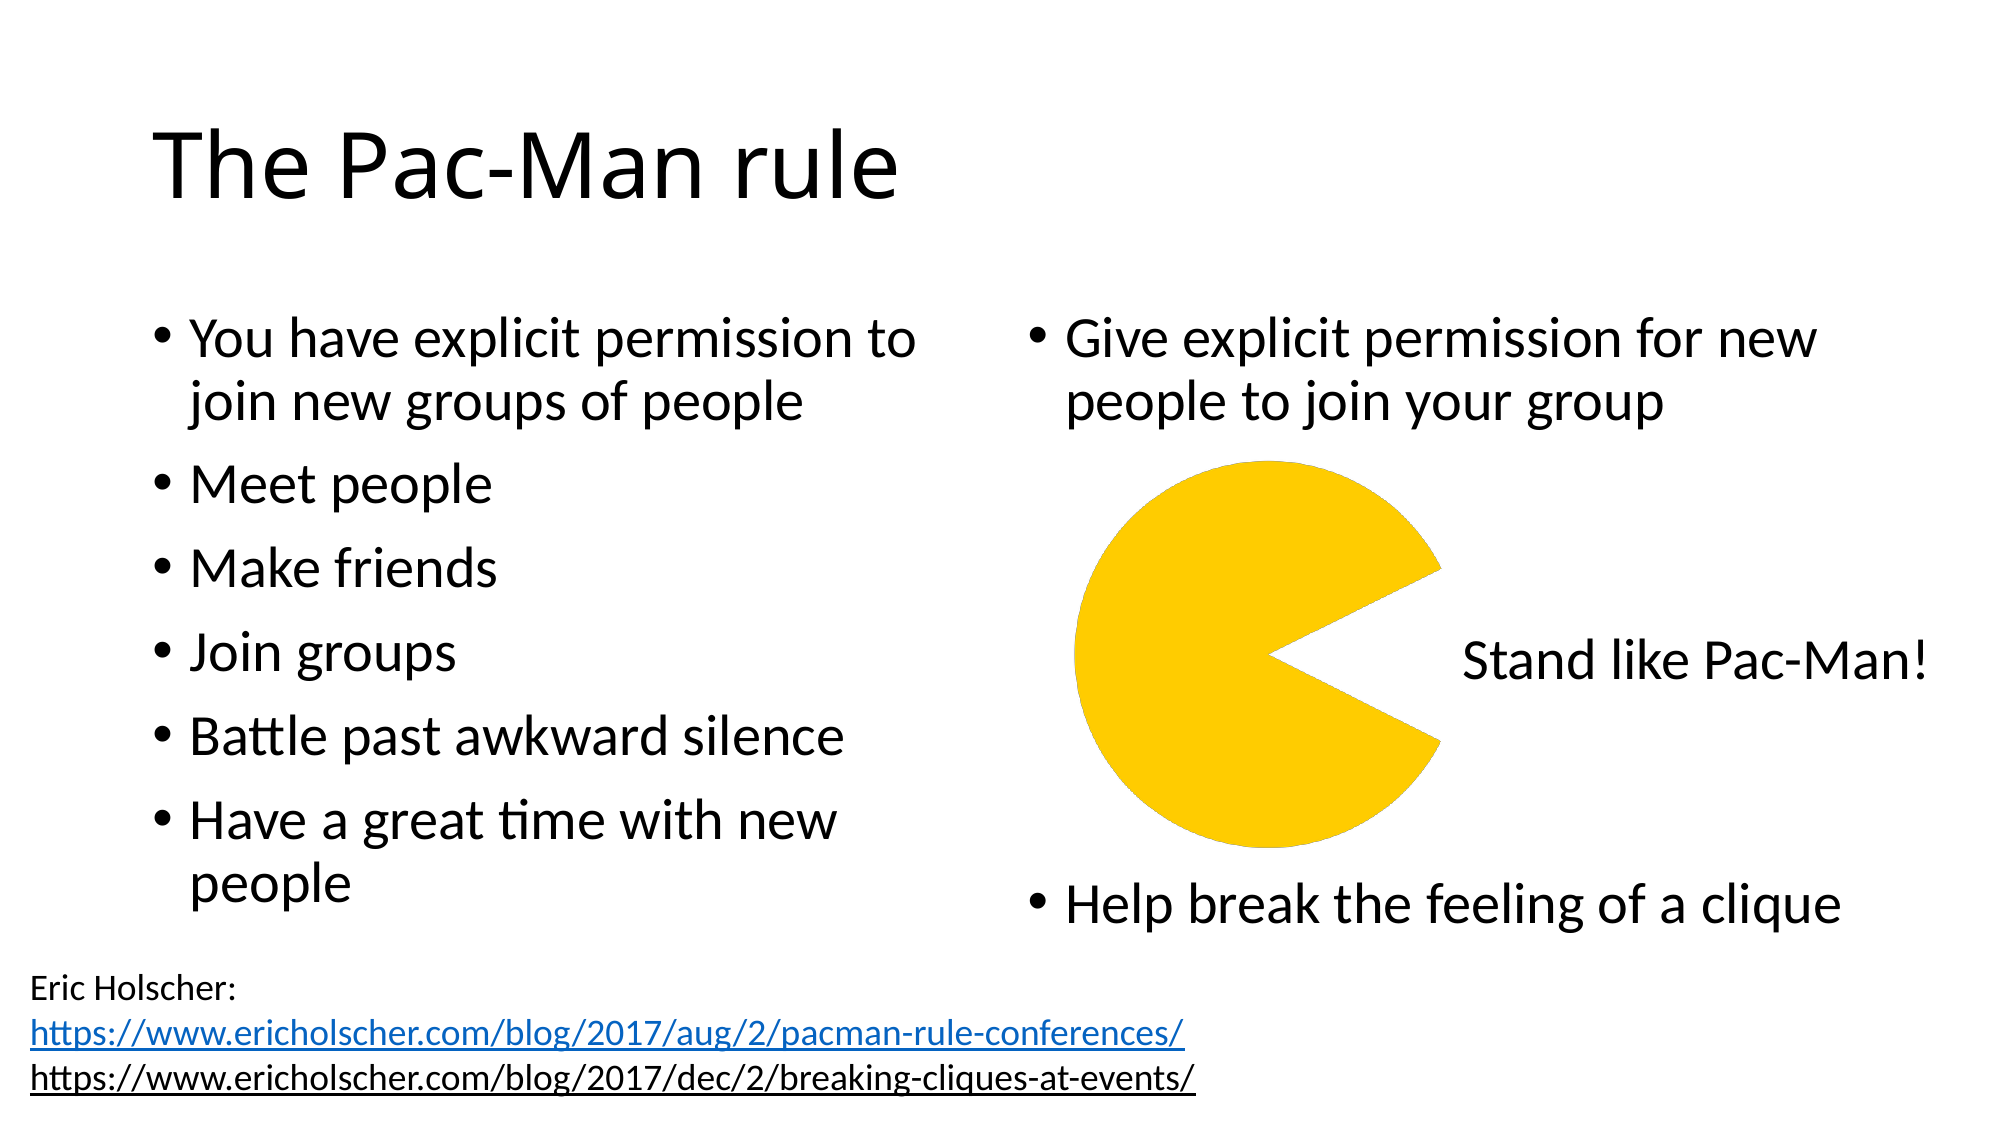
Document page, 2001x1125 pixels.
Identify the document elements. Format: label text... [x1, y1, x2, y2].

text_box Stand like Pac-Man! [1447, 613, 1945, 699]
text_box Eric Holscher: https://www.ericholscher.com/blog/2017/aug/2/pacman-rule-conferences/ https://www.ericholscher.com/blog/2017/dec/2/breaking-cliques-at-events/ [14, 955, 1220, 1106]
picture [1072, 457, 1445, 850]
title The Pac-Man rule [137, 59, 1863, 278]
list You have explicit permission to join new groups of people Meet people Make friends Join groups Battle past awkward silence Have a great time with new people [137, 299, 988, 955]
list Give explicit permission for new people to join your group Help break the feeling of a clique [1012, 299, 1863, 1014]
